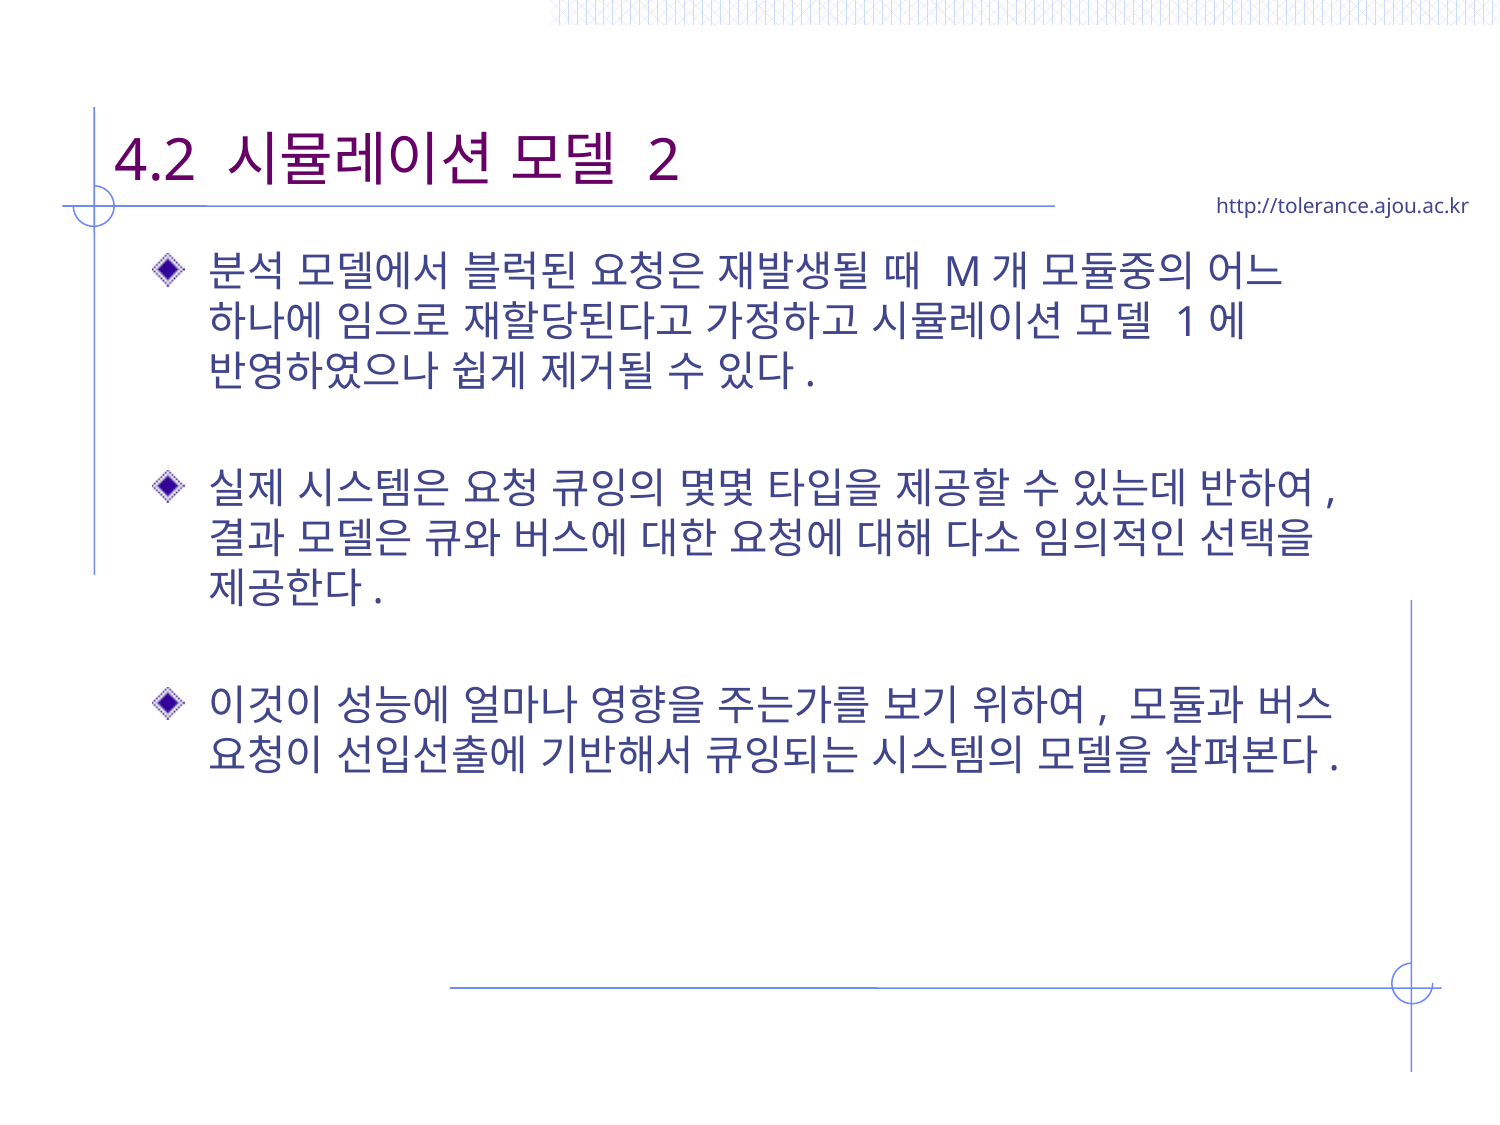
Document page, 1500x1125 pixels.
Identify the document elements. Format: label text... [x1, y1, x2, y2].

picture [152, 687, 185, 720]
picture [152, 253, 185, 287]
title 4.2 시뮬레이션 모델 2 [99, 99, 1163, 201]
list 분석 모델에서 블럭된 요청은 재발생될 때 M개 모듈중의 어느 하나에 임으로 재할당된다고 가정하고 시뮬레이션 모델 1에 반영하였으나 쉽게 제거될 수 있다. 실제 시스템은 요청 큐잉의 몇몇 타입을 제공할 수 있는데 반하여, 결과 모델은 큐와 버스에 대한 요청에 대해 다소 임의적인 선택을 제공한다. 이것이 성능에 얼마나 영향을 주는가를 보기 위하여, 모듈과 버스 요청이 선입선출에 기반해서 큐잉되는 시스템의 모델을 살펴본다. [137, 237, 1413, 988]
picture [152, 470, 185, 503]
